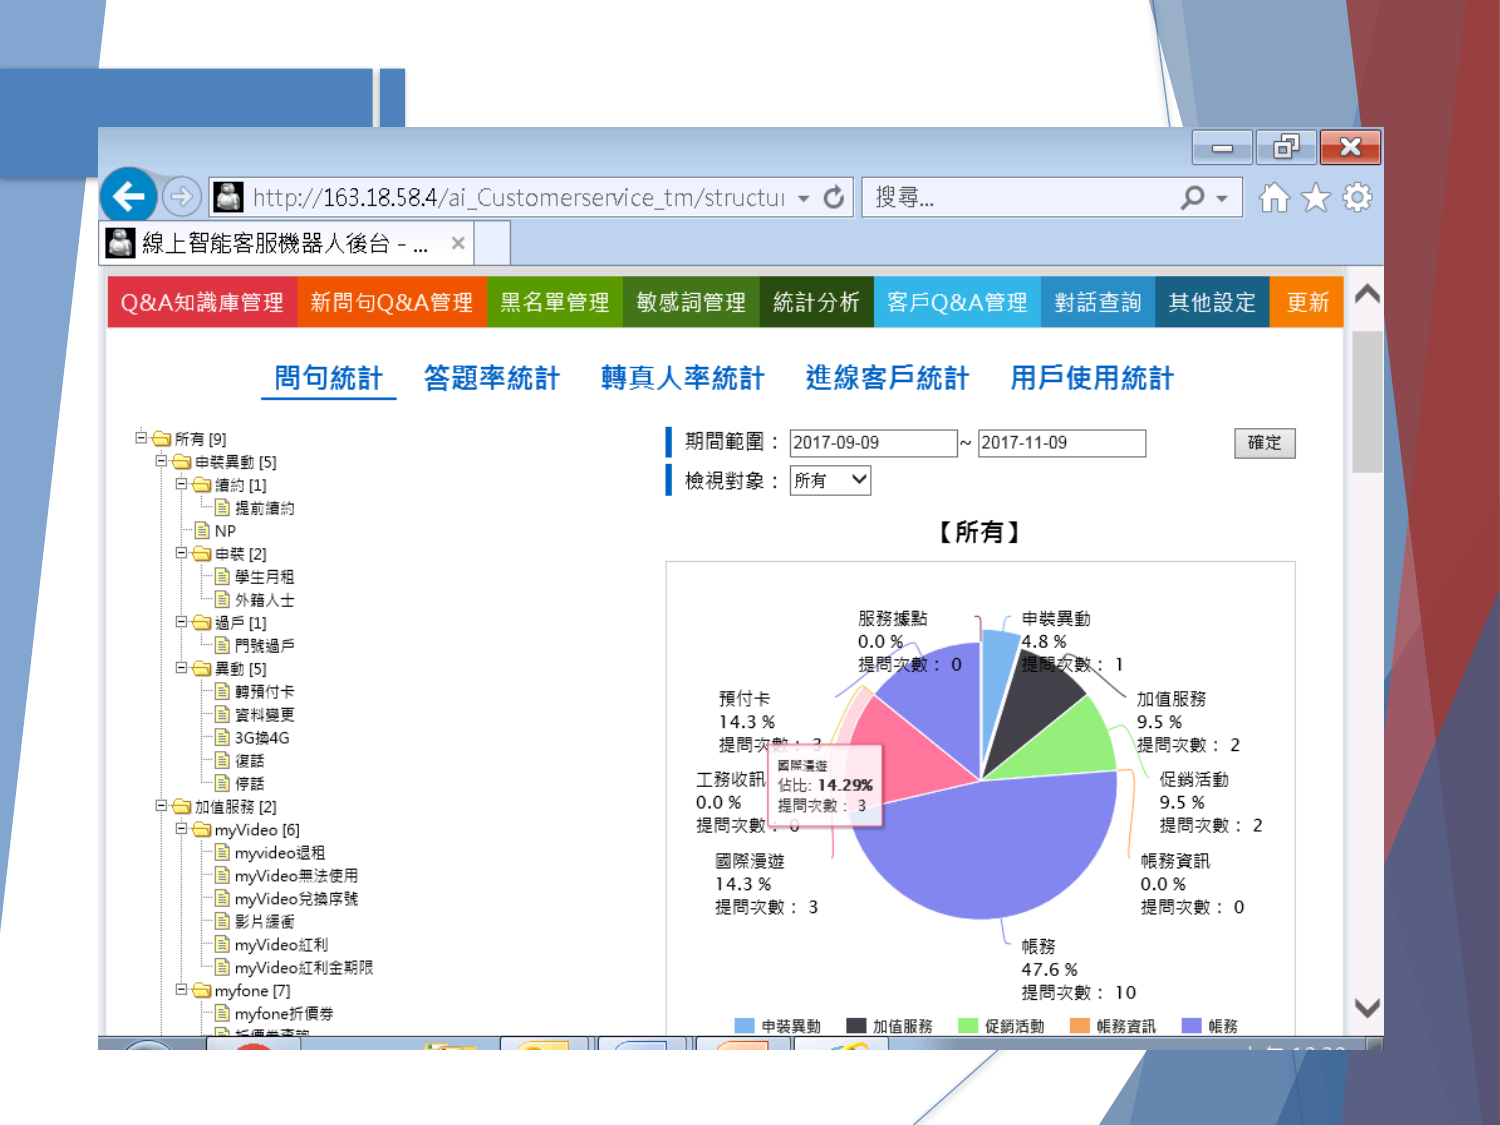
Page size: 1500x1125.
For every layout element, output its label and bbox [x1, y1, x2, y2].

picture [98, 126, 1384, 1051]
text_box [380, 68, 406, 125]
text_box [0, 68, 373, 178]
